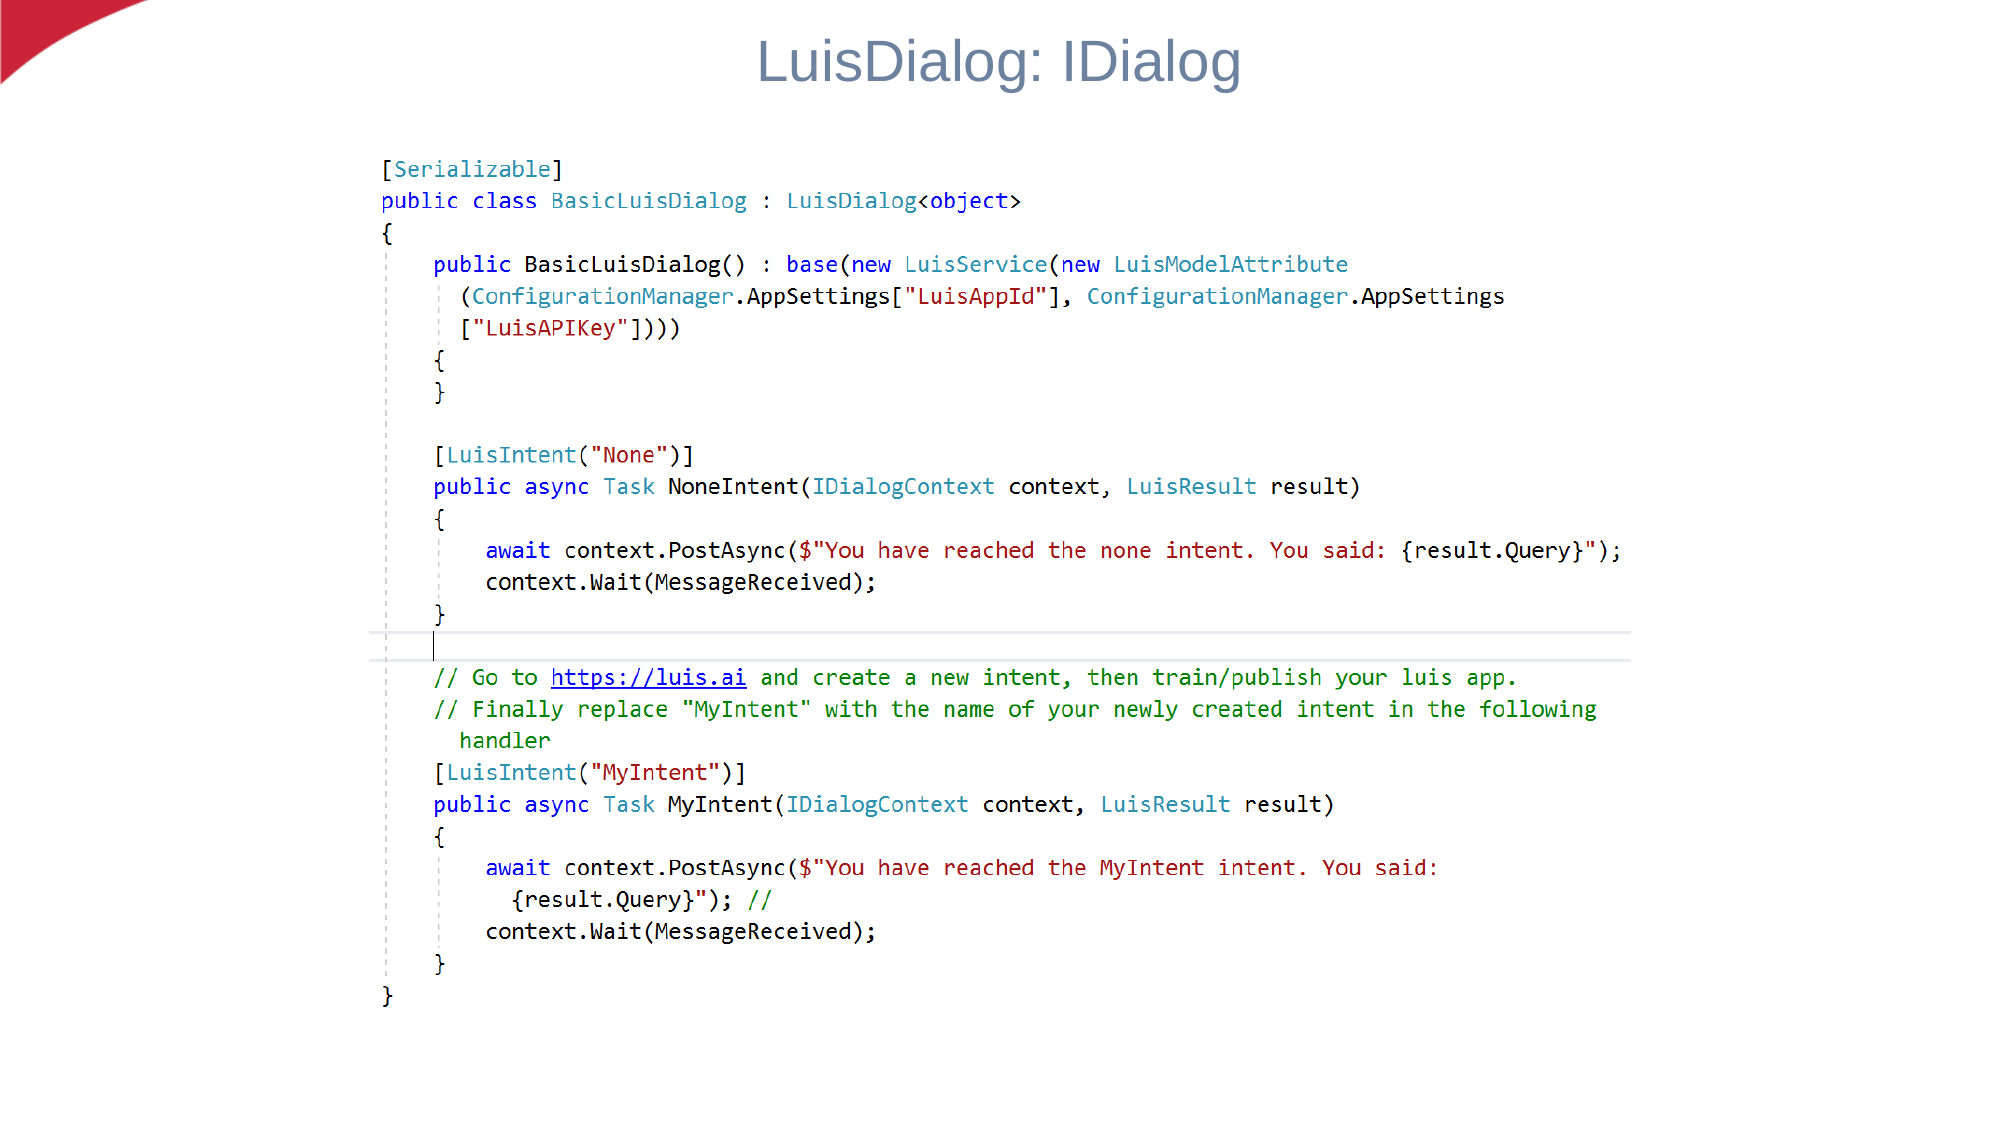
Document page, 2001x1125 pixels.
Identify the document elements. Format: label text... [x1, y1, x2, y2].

picture [0, 0, 158, 89]
picture [369, 151, 1631, 1016]
title LuisDialog: IDialog [137, 24, 1863, 115]
